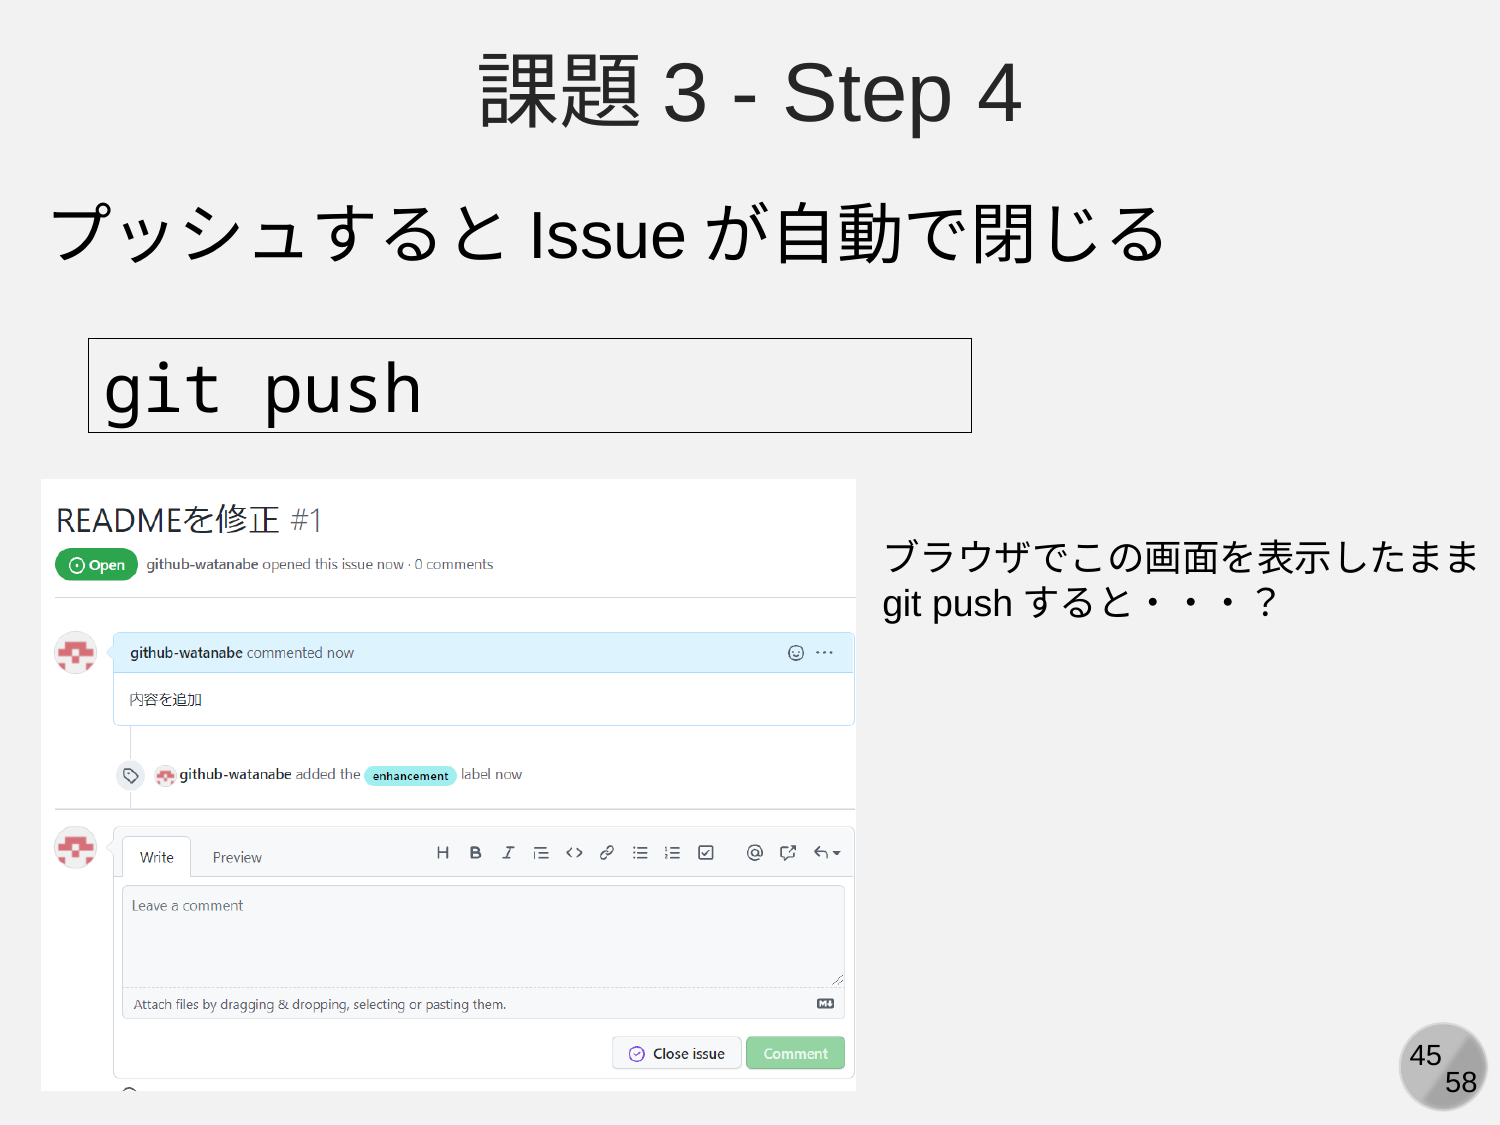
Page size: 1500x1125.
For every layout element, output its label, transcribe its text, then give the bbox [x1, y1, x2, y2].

text_box プッシュするとIssueが自動で閉じる [30, 184, 1186, 280]
picture [41, 479, 856, 1091]
text_box ブラウザでこの画面を表示したまま git pushすると・・・？ [867, 527, 1497, 632]
text_box git push [88, 338, 972, 433]
list 課題3 - Step 4 [0, 31, 1500, 155]
